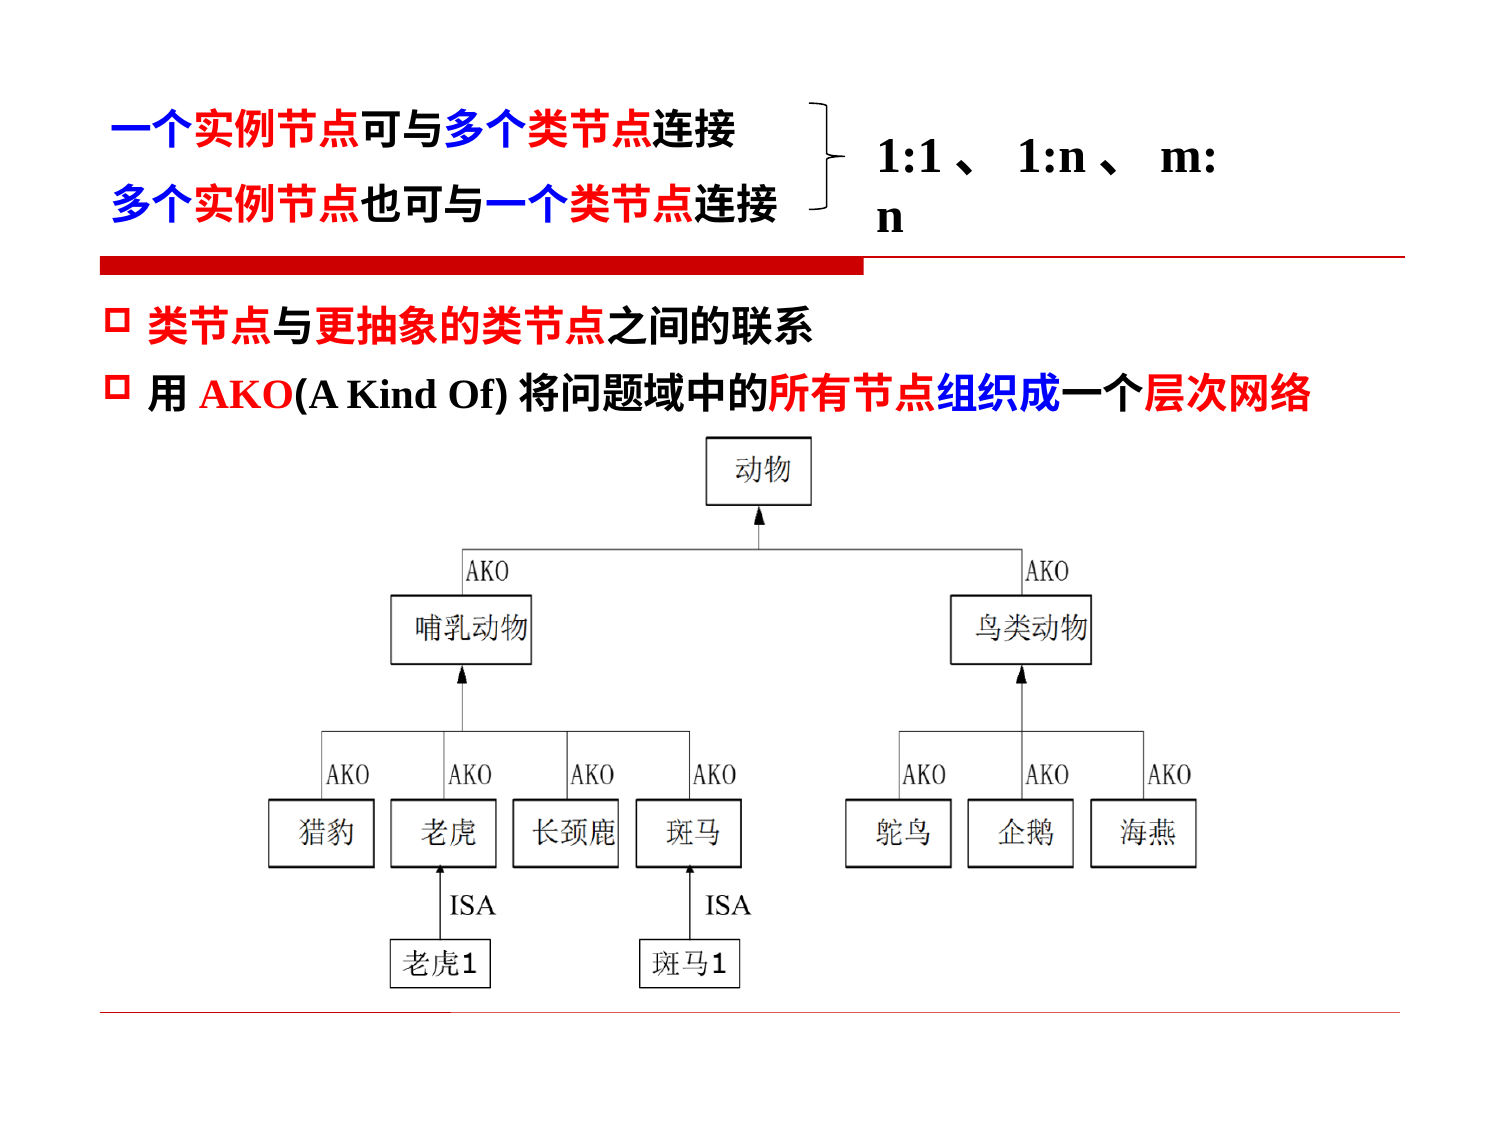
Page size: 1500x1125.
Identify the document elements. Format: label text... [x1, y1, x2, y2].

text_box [809, 103, 1247, 210]
text_box 类节点与更抽象的类节点之间的联系 用AKO(A Kind Of)将问题域中的所有节点组织成一个层次网络 [102, 283, 1329, 414]
text_box 一个实例节点可与多个类节点连接 多个实例节点也可与一个类节点连接 [109, 78, 833, 244]
picture [265, 432, 1199, 996]
